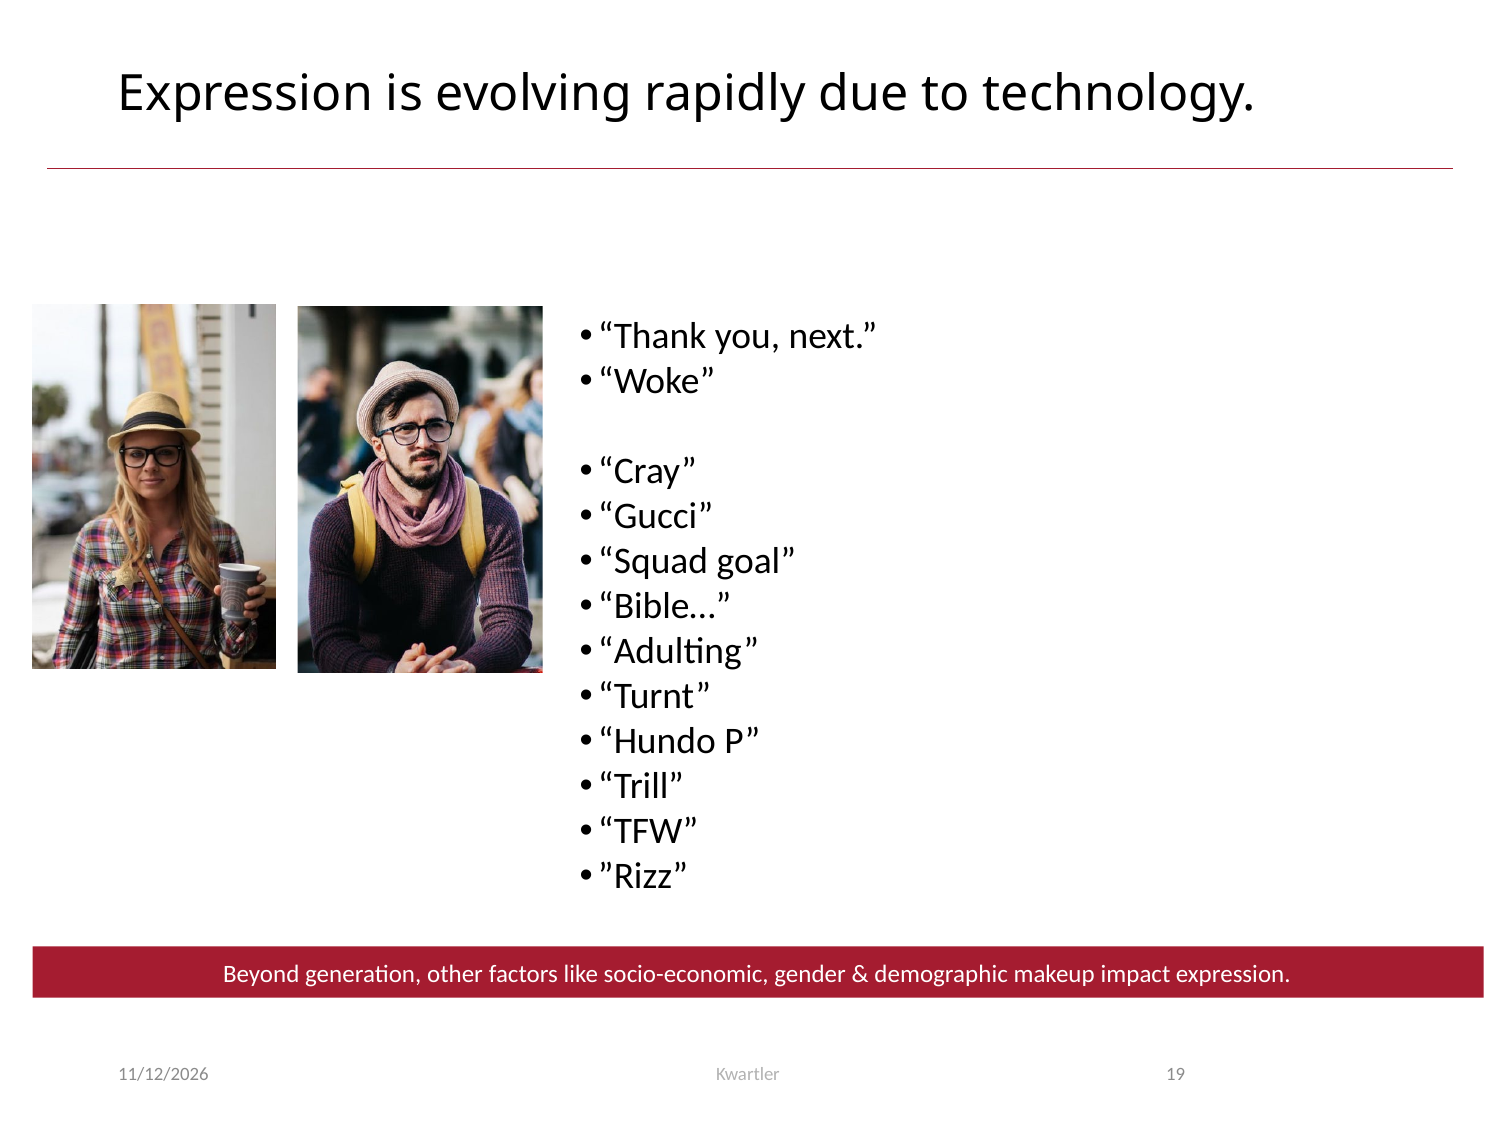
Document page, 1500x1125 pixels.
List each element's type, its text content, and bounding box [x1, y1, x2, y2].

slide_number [103, 1042, 441, 1103]
picture [297, 306, 543, 673]
title Expression is evolving rapidly due to technology. [103, 59, 1397, 157]
slide_number 19 [1059, 1042, 1200, 1103]
picture [32, 304, 276, 669]
text_box Beyond generation, other factors like socio-economic, gender & demographic makeup impact expression. [32, 945, 1485, 999]
text_box “Thank you, next.” “Woke” “Cray” “Gucci” “Squad goal” “Bible…” “Adulting” “Turnt” “Hundo P” “Trill” “TFW” ”Rizz” [564, 304, 1484, 904]
footer Kwartler [496, 1042, 1004, 1103]
